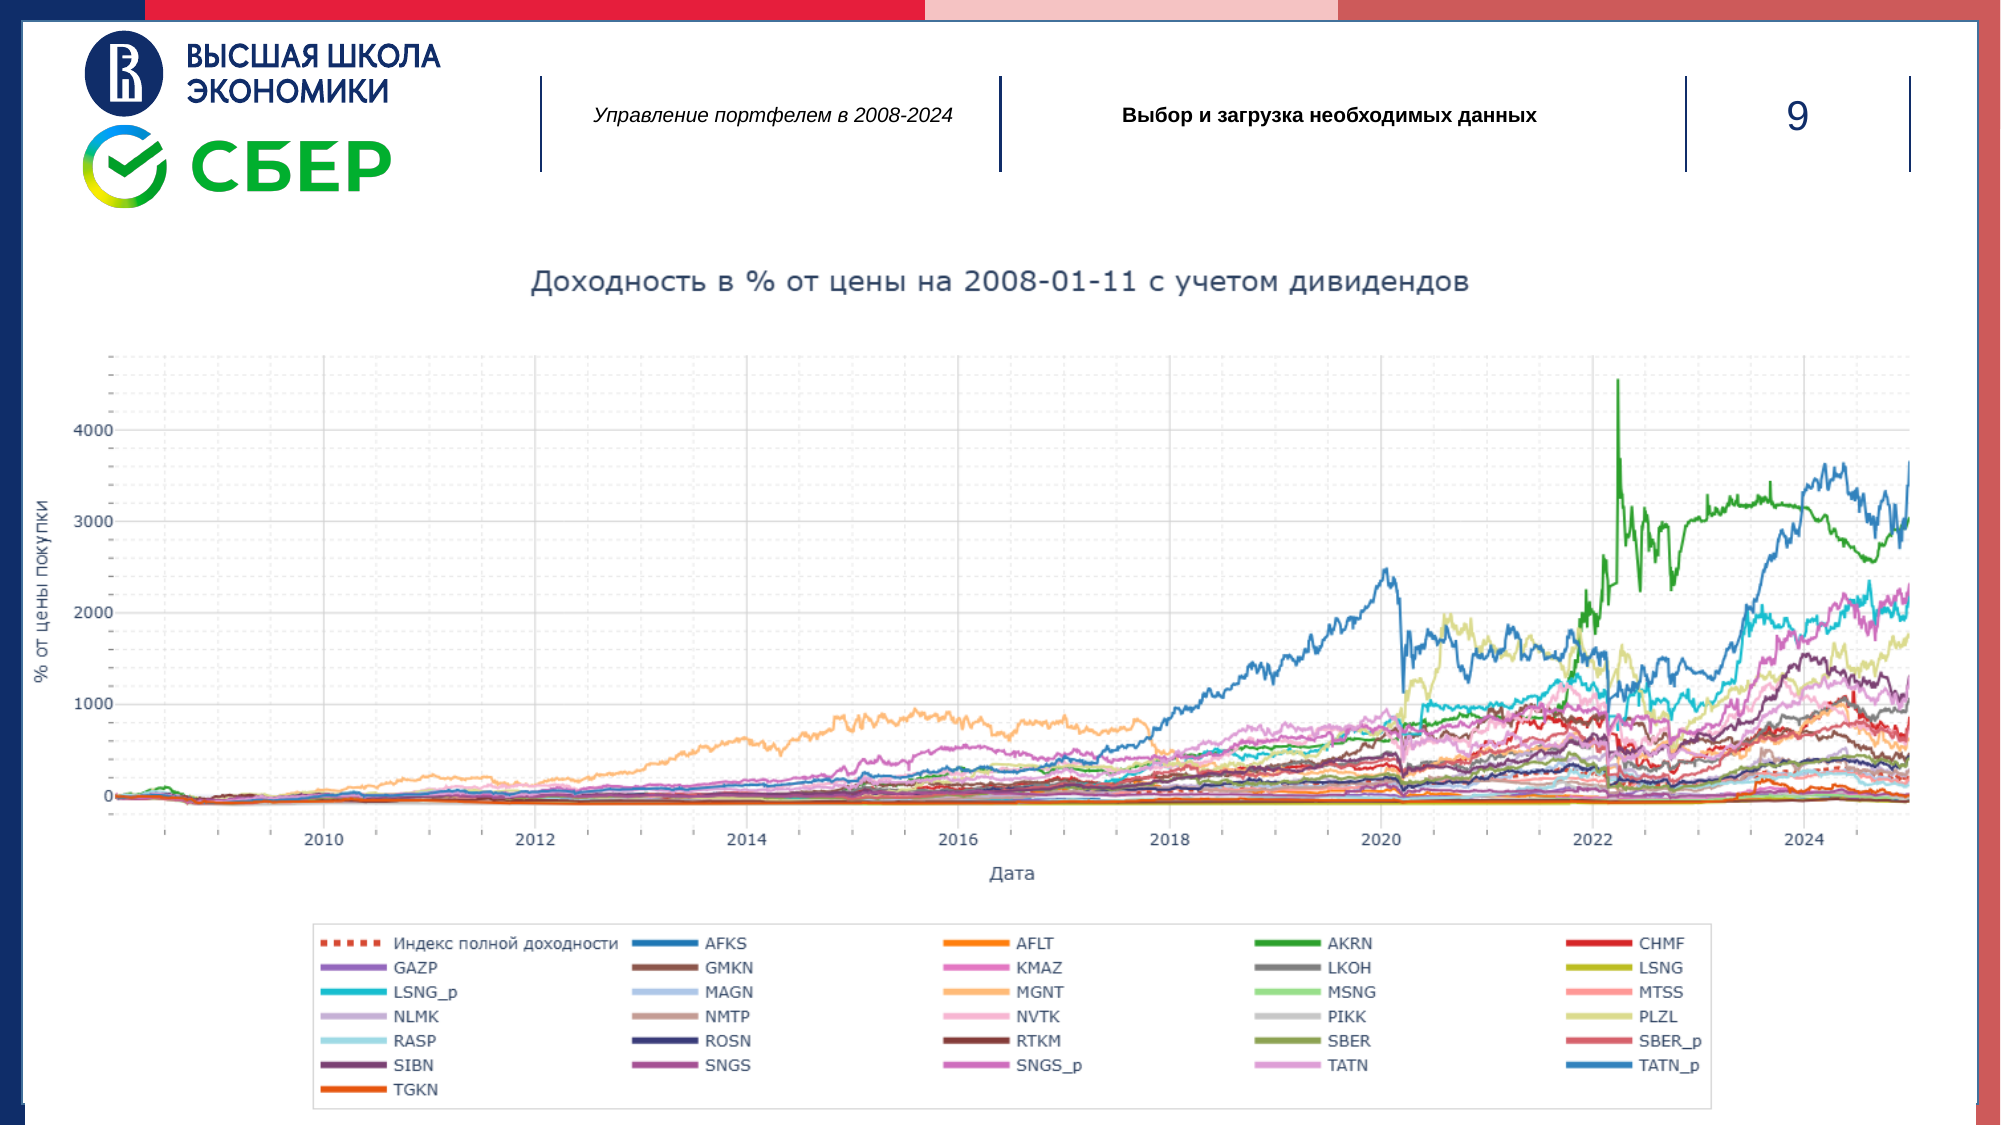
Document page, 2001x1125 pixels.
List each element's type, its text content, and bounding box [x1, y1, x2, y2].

picture [74, 116, 399, 216]
text_box Выбор и загрузка необходимых данных [1107, 94, 1637, 135]
text_box Управление портфелем в 2008-2024 [578, 94, 978, 135]
picture [25, 227, 1976, 1125]
text_box ‹#› [1742, 81, 1854, 147]
